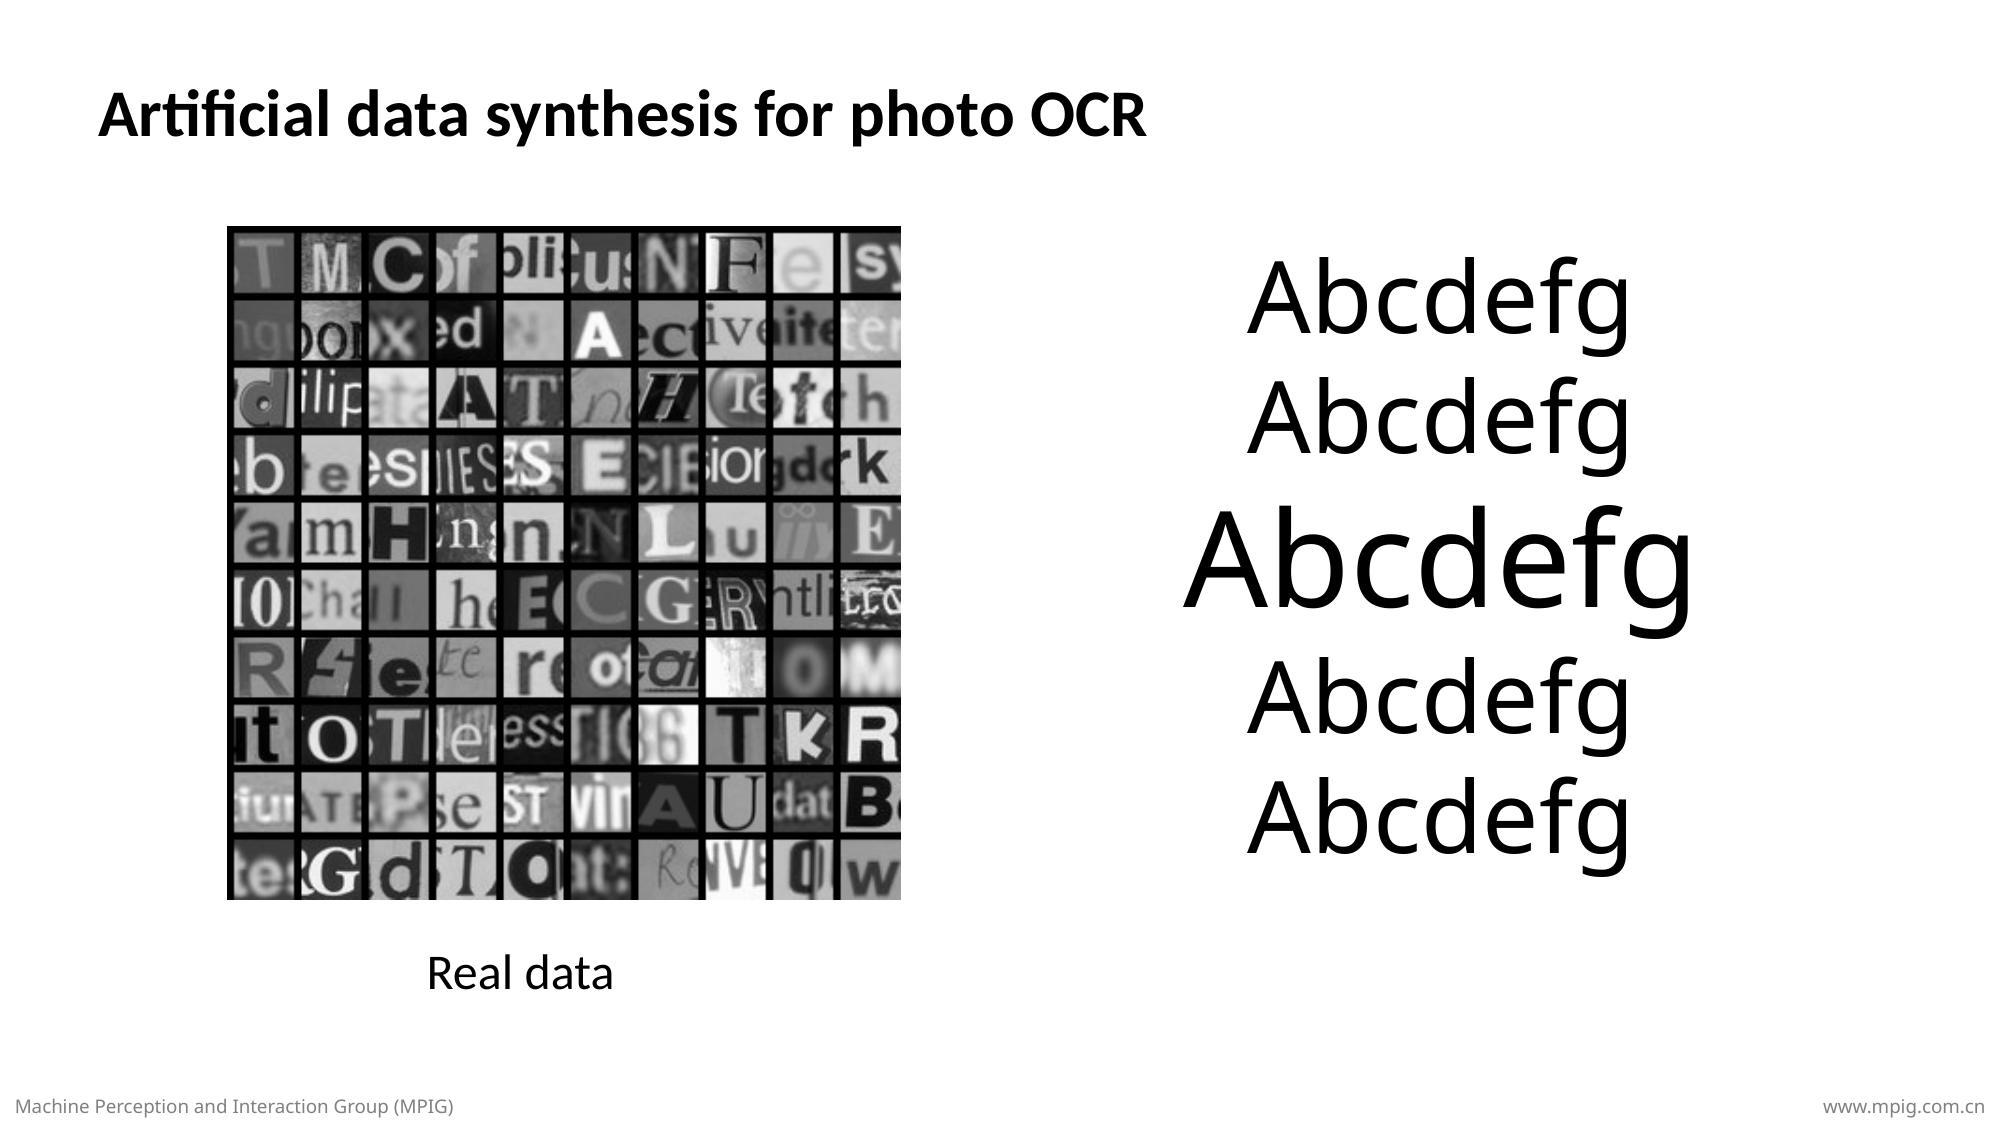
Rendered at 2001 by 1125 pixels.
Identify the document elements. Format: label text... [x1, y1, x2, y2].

text_box Real data [411, 932, 630, 1007]
text_box Artificial data synthesis for photo OCR [83, 62, 1684, 158]
text_box Abcdefg Abcdefg Abcdefg Abcdefg Abcdefg [1066, 226, 1817, 881]
picture [227, 226, 901, 900]
